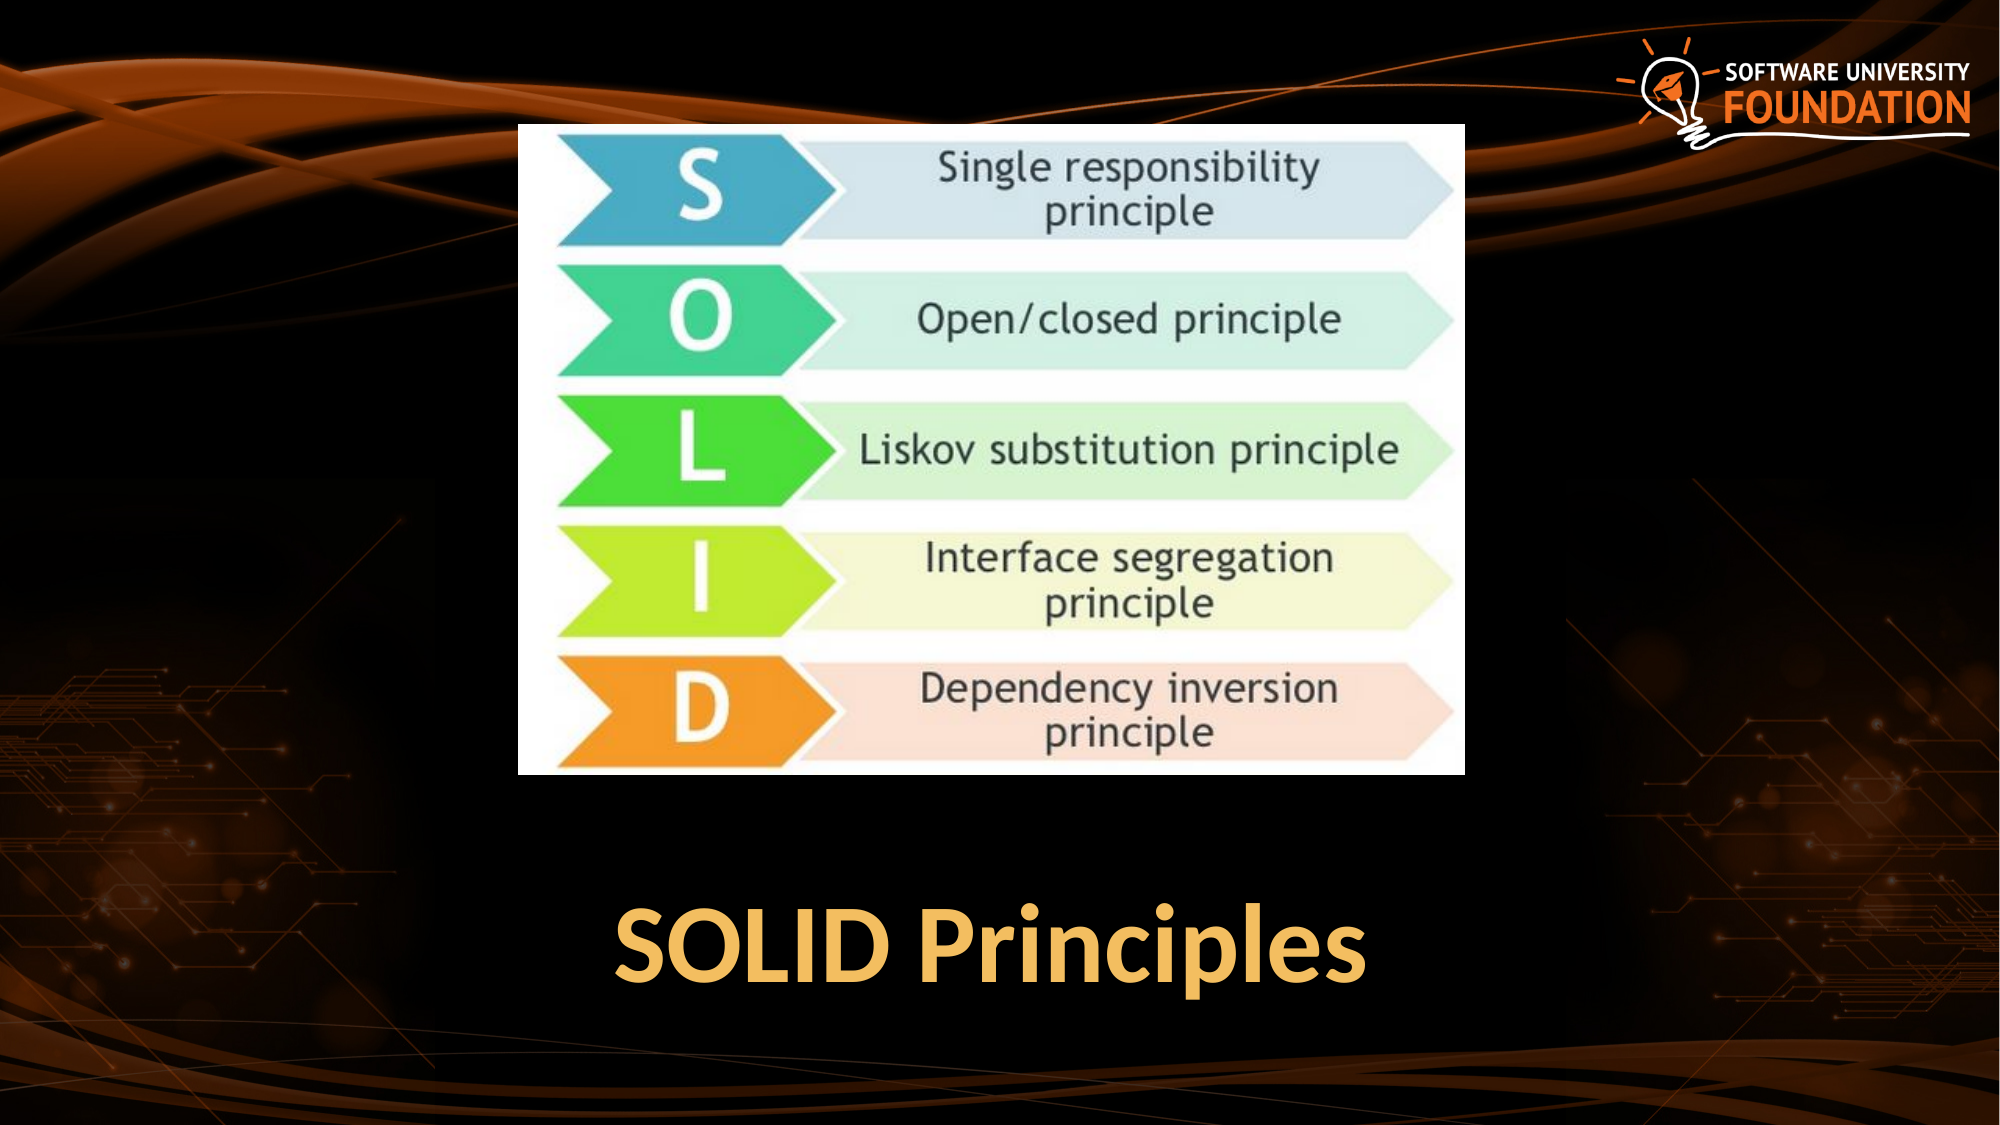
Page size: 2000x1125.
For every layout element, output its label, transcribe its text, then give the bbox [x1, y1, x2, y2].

title SOLID Principles [258, 877, 1725, 1013]
picture [0, 0, 2000, 1125]
